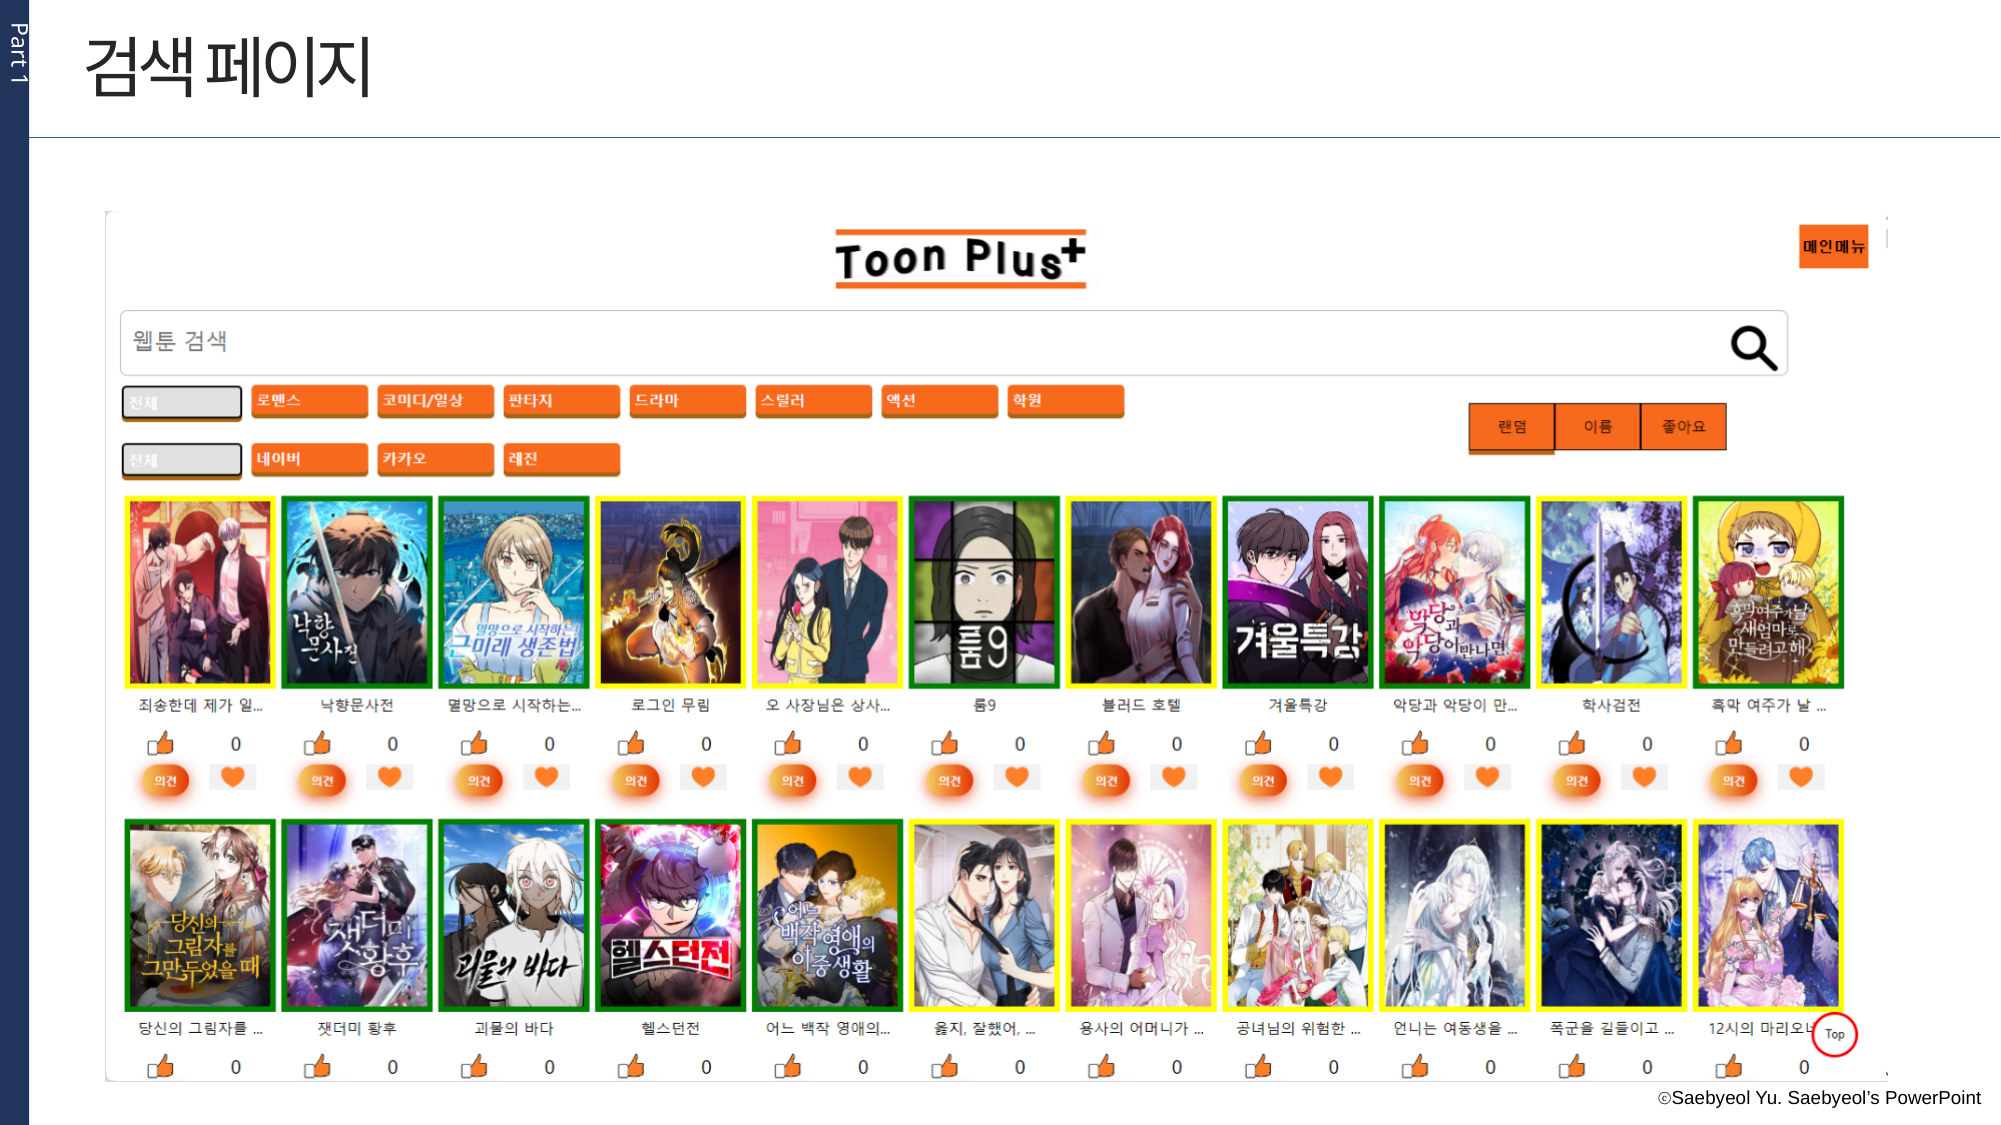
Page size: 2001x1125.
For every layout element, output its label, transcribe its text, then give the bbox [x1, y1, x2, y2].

text_box [0, 312, 30, 1125]
text_box [0, 0, 30, 8]
text_box Part 1 [0, 8, 42, 312]
text_box 검색 페이지 [67, 18, 393, 113]
picture [104, 211, 1888, 1082]
